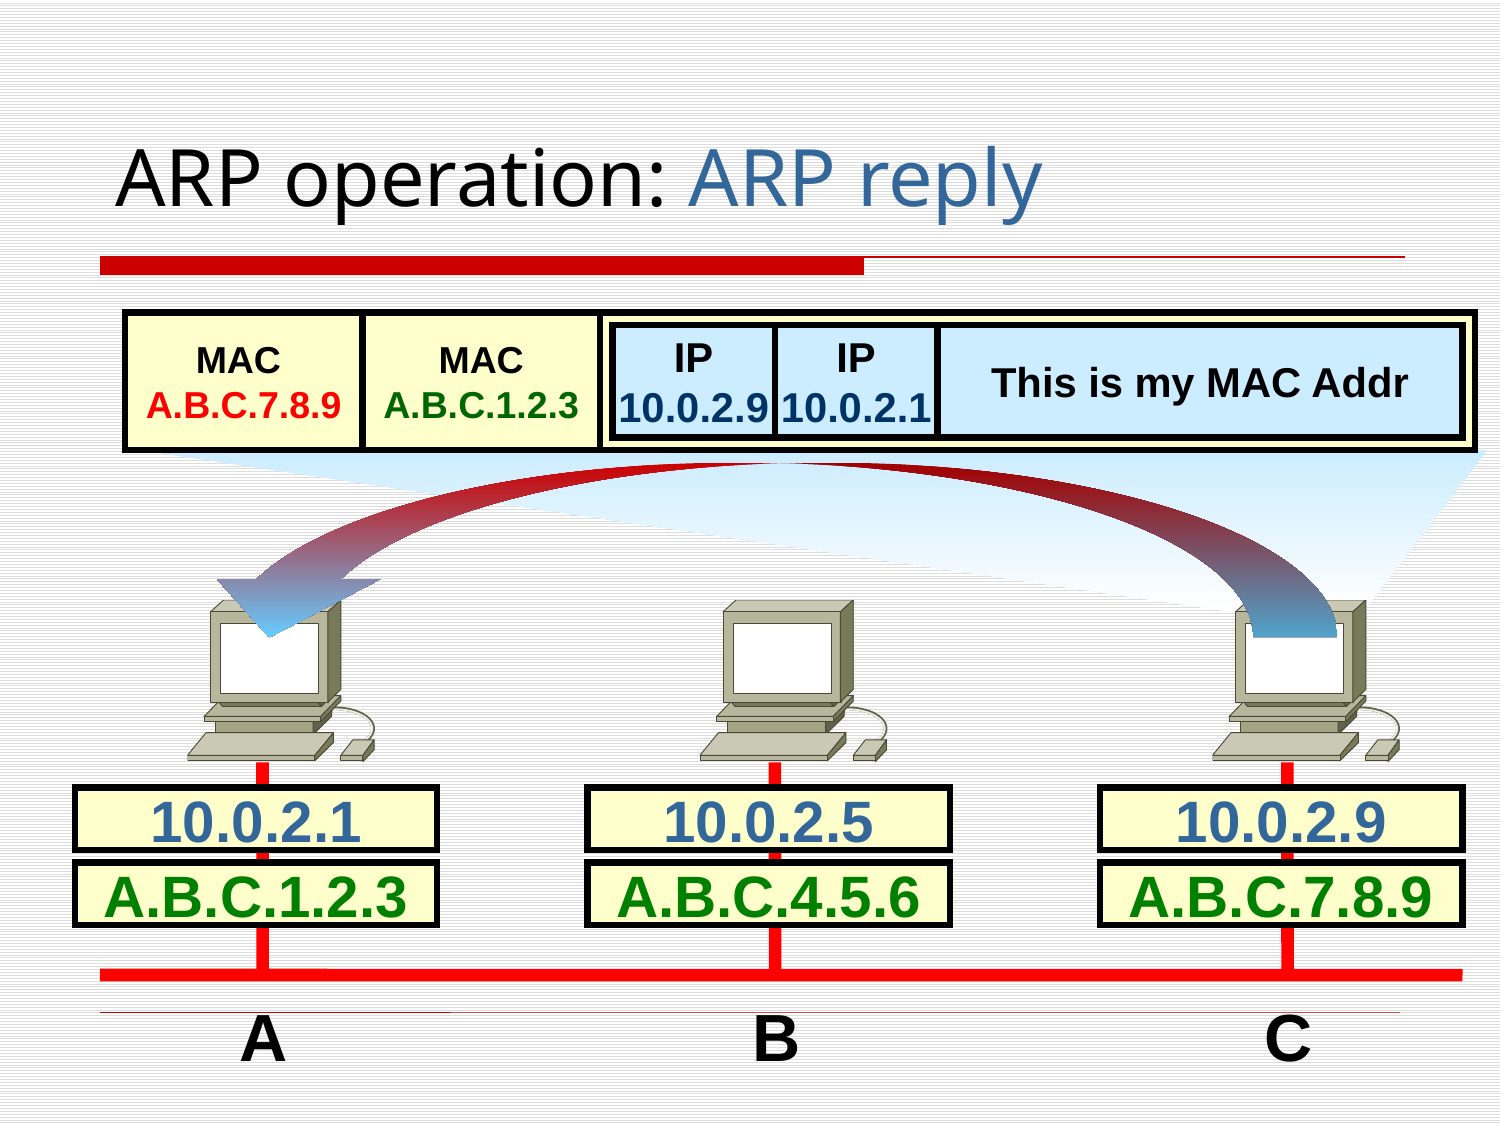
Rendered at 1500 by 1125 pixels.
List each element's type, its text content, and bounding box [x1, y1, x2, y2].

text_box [124, 312, 1476, 451]
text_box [74, 599, 1463, 1083]
text_box [191, 449, 1488, 598]
title ARP operation: ARP reply [100, 42, 1379, 231]
text_box [216, 462, 1325, 598]
